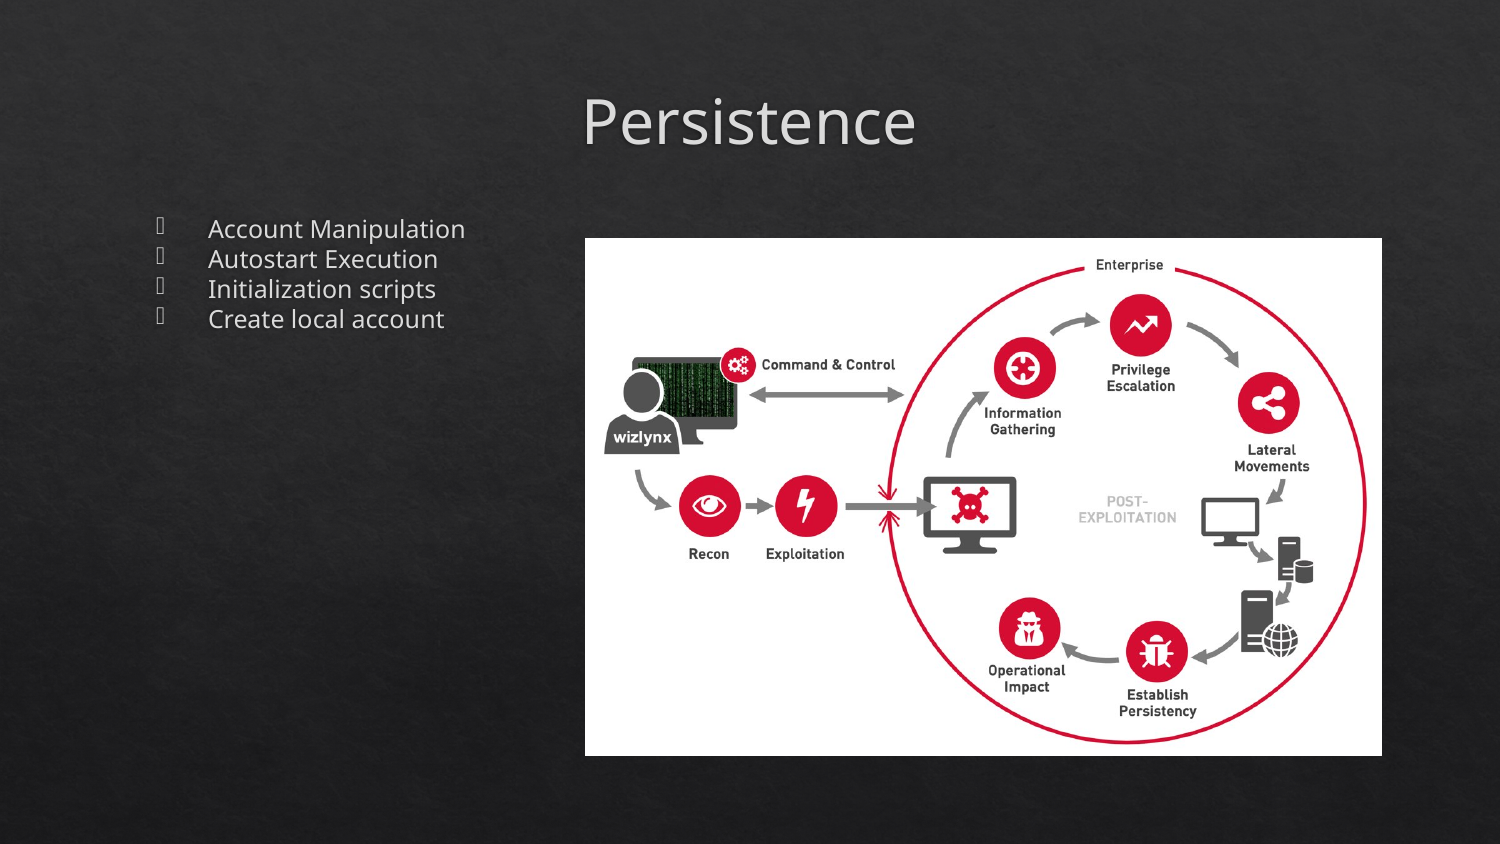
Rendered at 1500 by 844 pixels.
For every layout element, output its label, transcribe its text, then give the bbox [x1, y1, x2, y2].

picture [585, 238, 1383, 757]
title Persistence [118, 72, 1382, 167]
list Account Manipulation Autostart Execution Initialization scripts Create local account [118, 198, 1382, 756]
